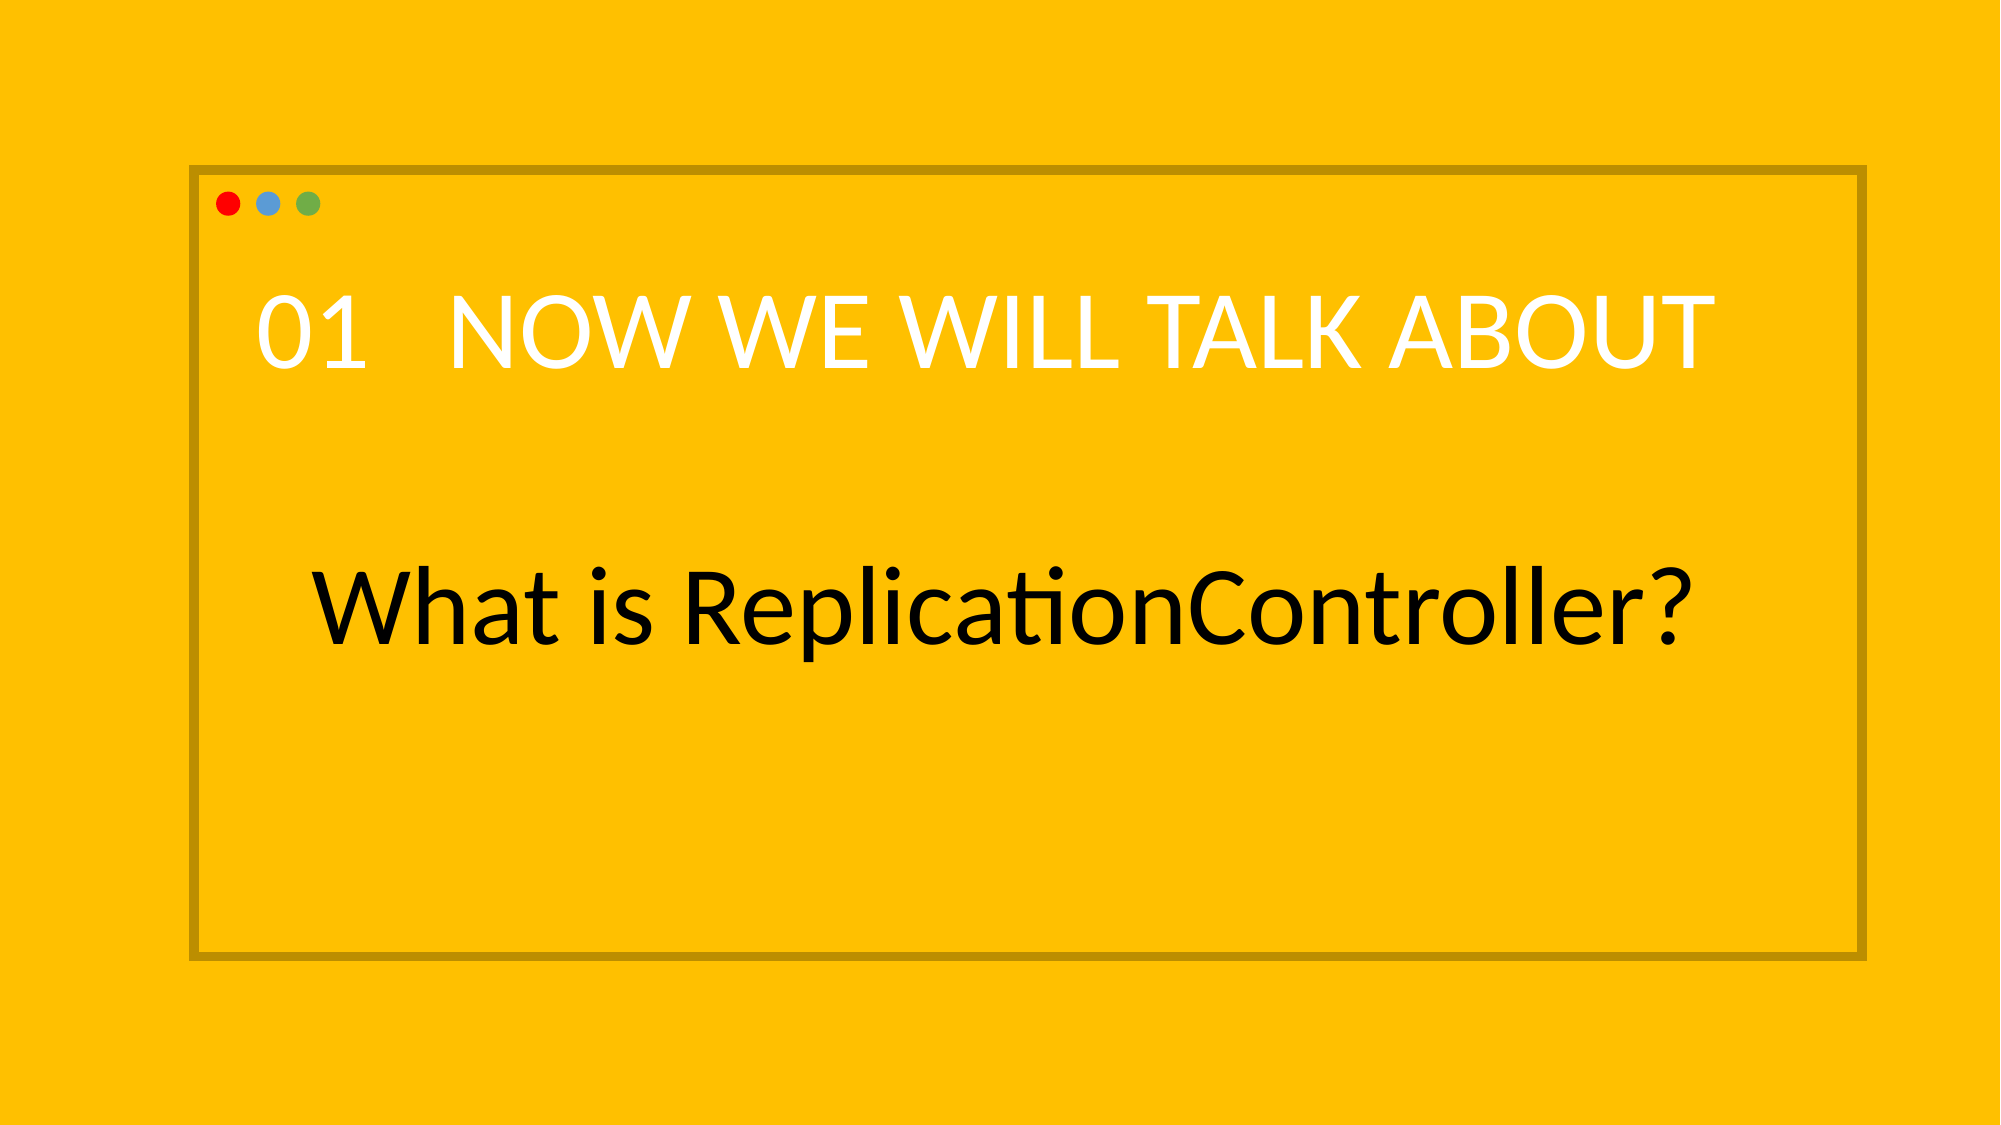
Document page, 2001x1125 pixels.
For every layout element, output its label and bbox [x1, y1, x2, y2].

text_box [193, 170, 1863, 957]
